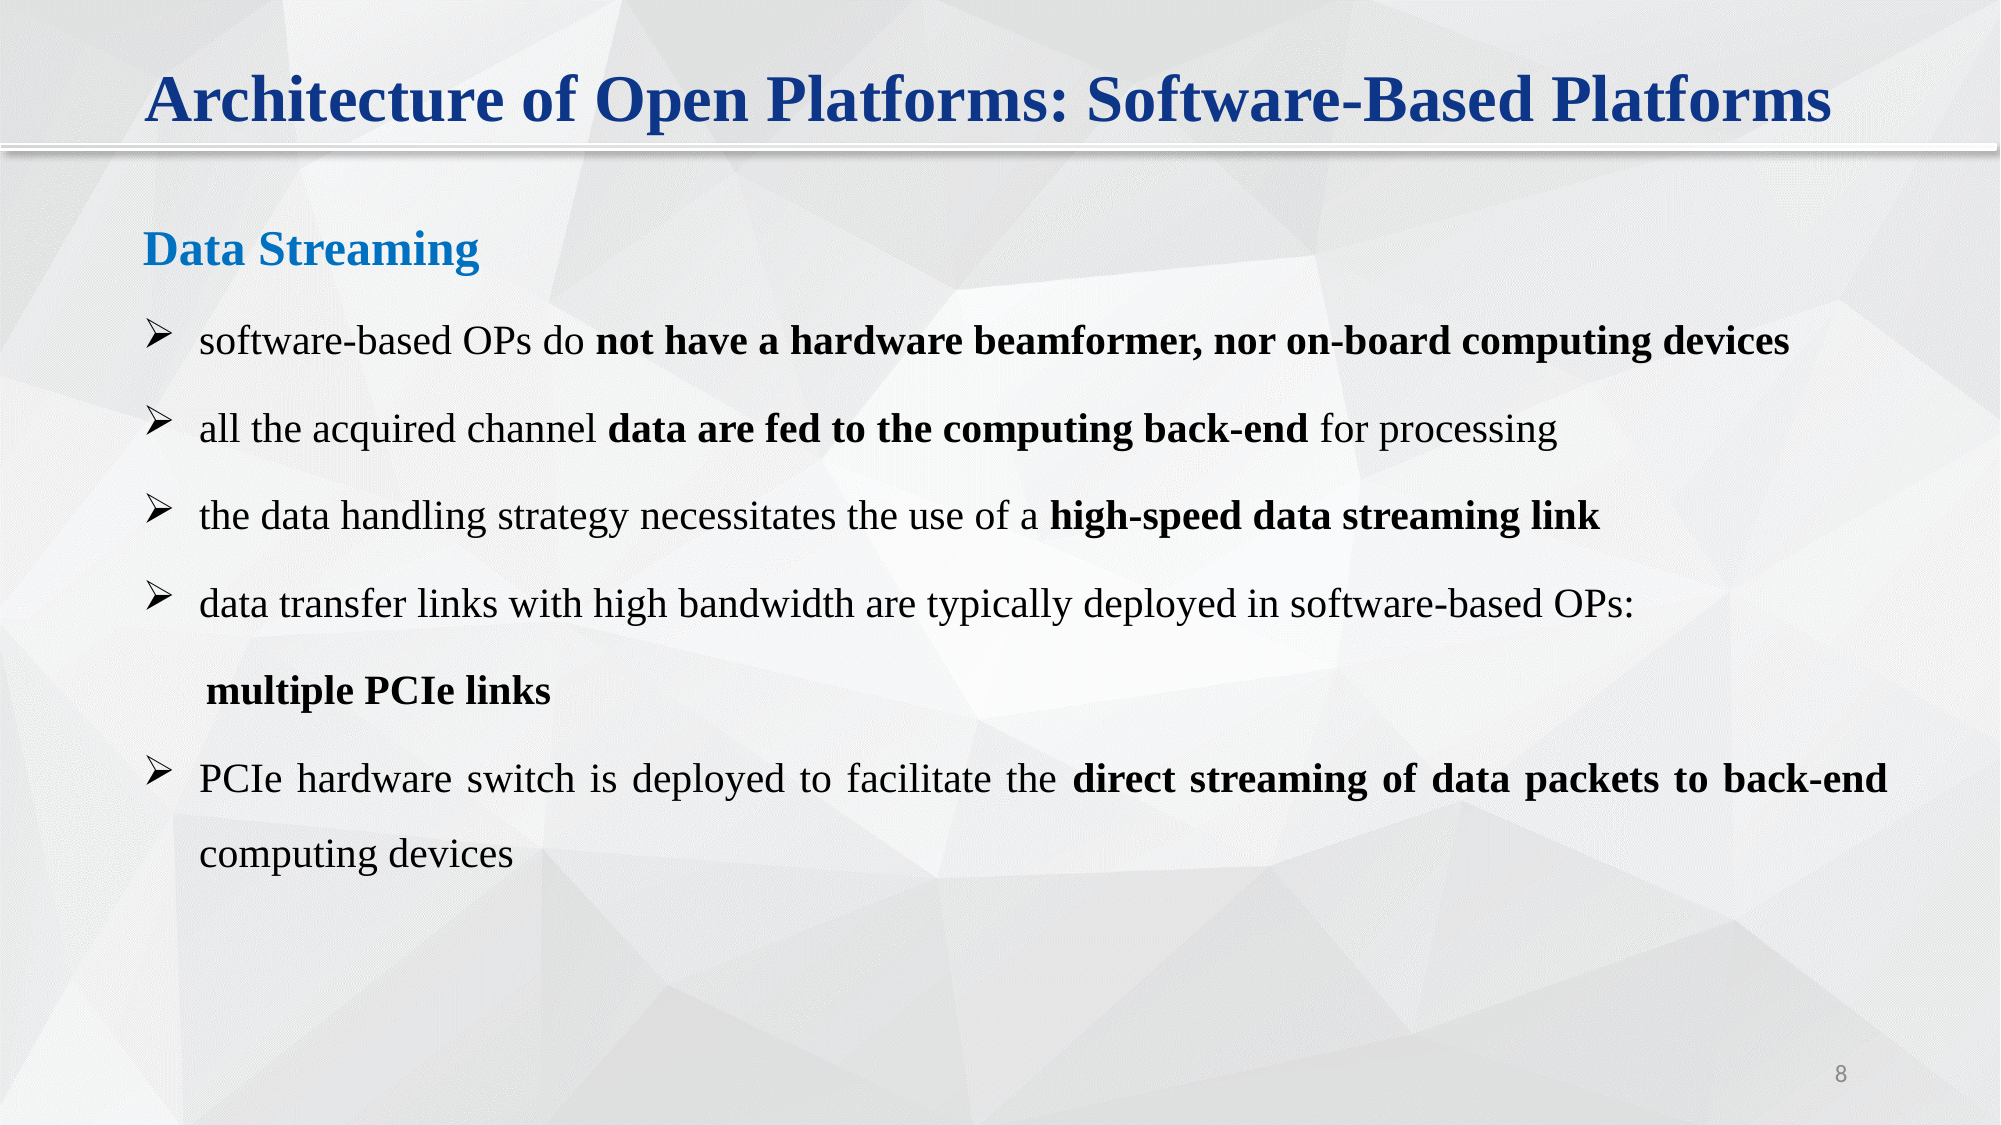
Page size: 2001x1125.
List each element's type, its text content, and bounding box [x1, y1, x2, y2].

slide_number 7 [1412, 1042, 1863, 1103]
text_box [0, 143, 1996, 150]
text_box Architecture of Open Platforms: Software-Based Platforms [129, 47, 1850, 143]
picture [0, 0, 2001, 1125]
text_box Data Streaming software-based OPs do not have a hardware beamformer, nor on-board computing devices all the acquired channel data are fed to the computing back-end for processing the data handling strategy necessitates the use of a high-speed data streaming link data transfer links with high bandwidth are typically deployed in software-based OPs: multiple PCIe links PCIe hardware switch is deployed to facilitate the direct streaming of data packets to back-end computing devices [128, 178, 1904, 884]
